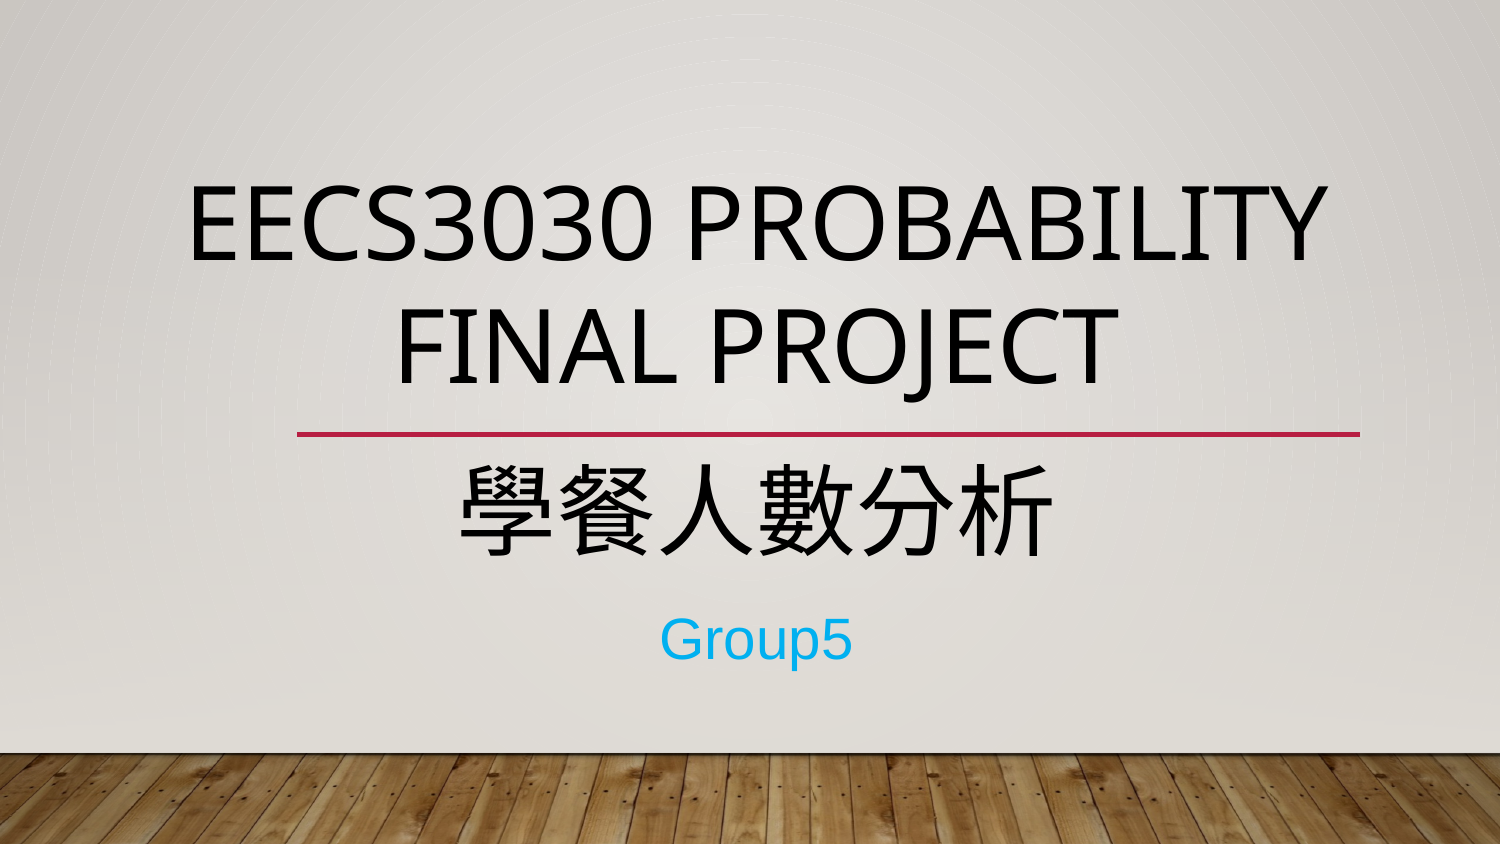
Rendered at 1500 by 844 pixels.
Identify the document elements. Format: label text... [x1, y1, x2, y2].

title EECS3030 probability final project [57, 259, 1456, 420]
subtitle 學餐人數分析 [57, 434, 1456, 565]
text_box Group5 [476, 594, 1037, 679]
picture [0, 753, 1500, 844]
